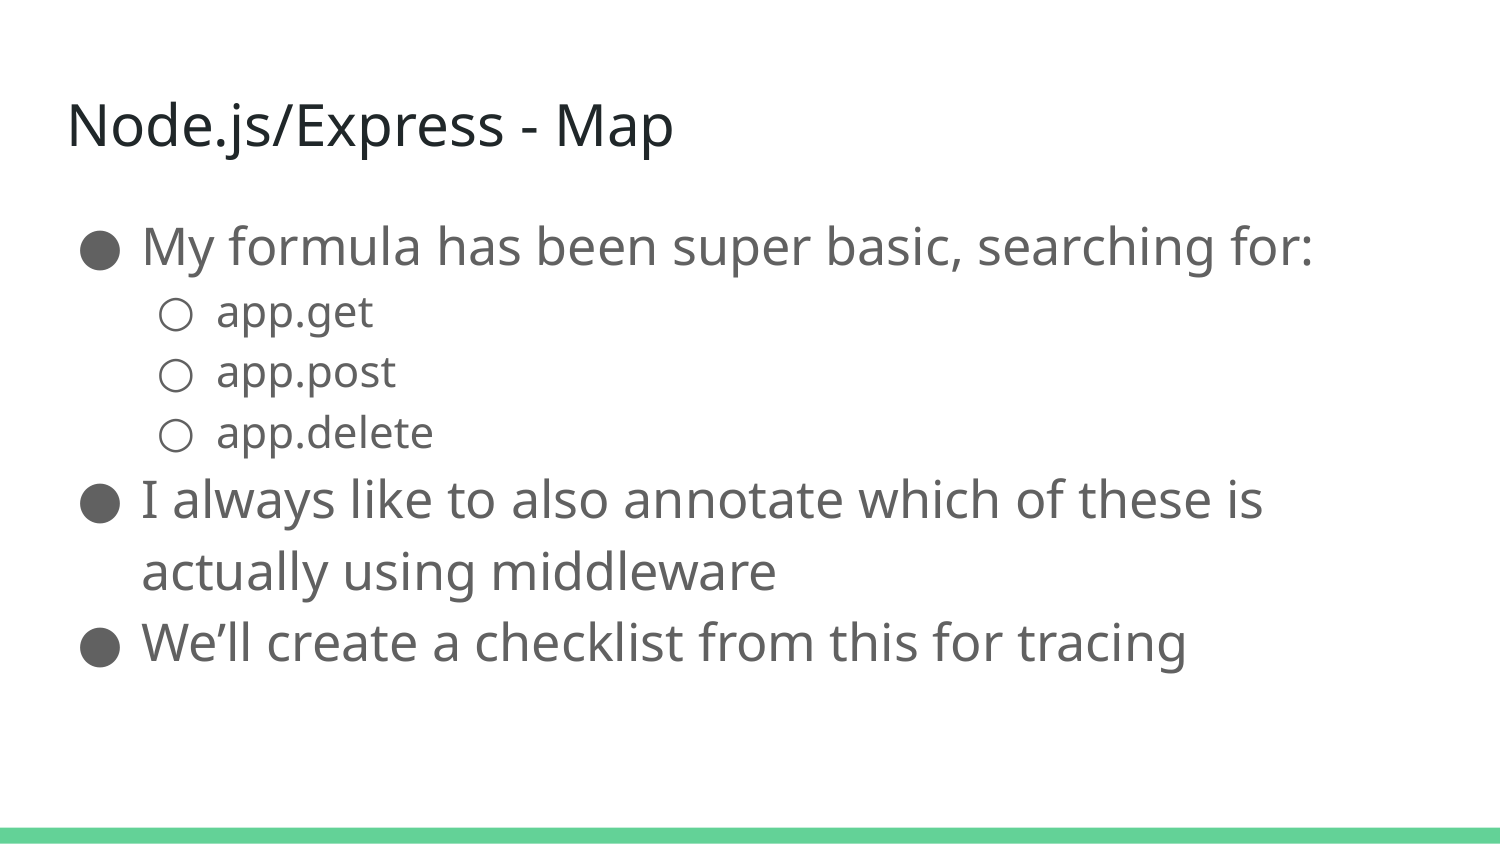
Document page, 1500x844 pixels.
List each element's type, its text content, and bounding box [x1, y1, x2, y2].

list My formula has been super basic, searching for: app.get app.post app.delete I always like to also annotate which of these is actually using middleware We’ll create a checklist from this for tracing [51, 189, 1449, 750]
title Node.js/Express - Map [51, 72, 1449, 167]
